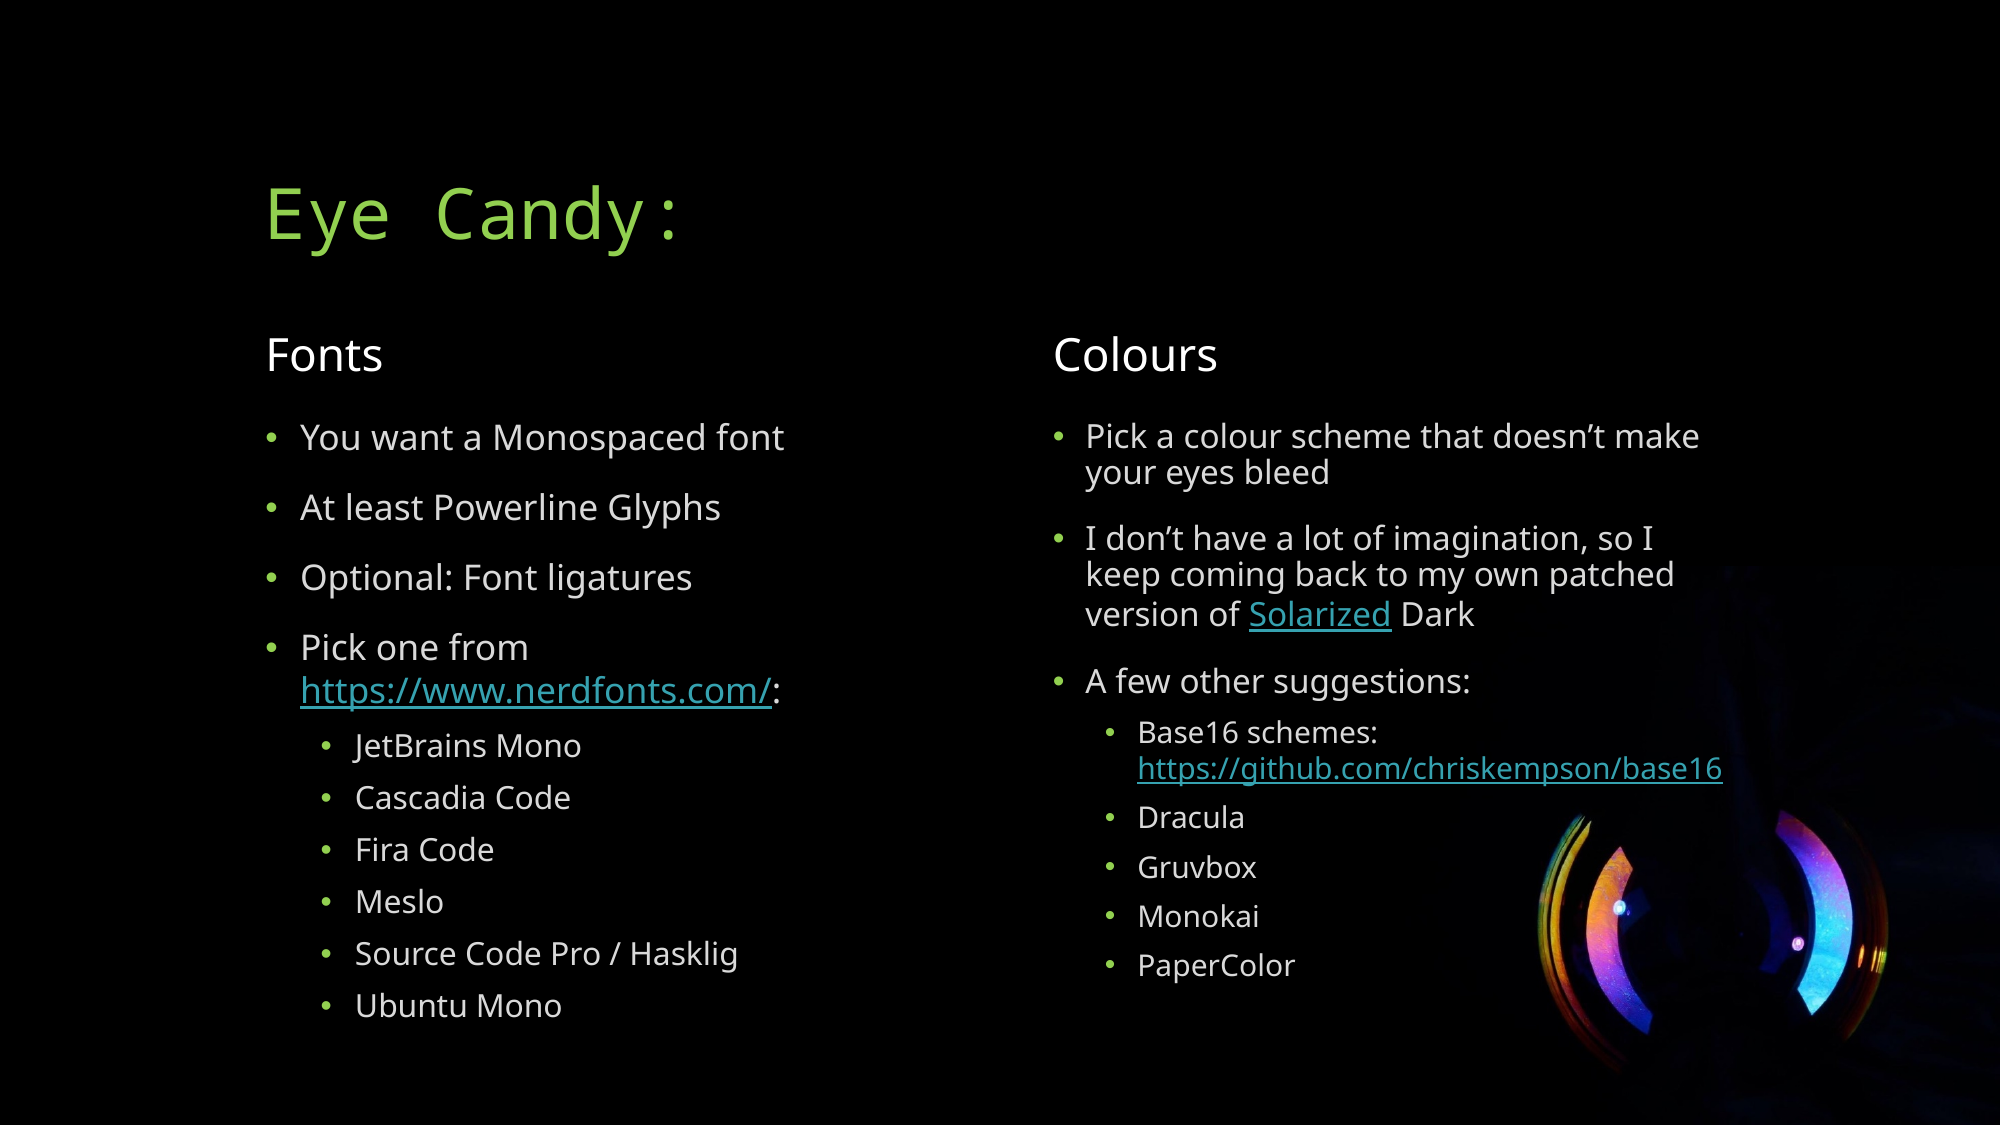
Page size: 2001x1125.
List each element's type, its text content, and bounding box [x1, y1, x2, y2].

list Colours [1038, 299, 1751, 412]
title Eye Candy: [249, 75, 1750, 263]
list Fonts [250, 299, 963, 412]
list Pick a colour scheme that doesn’t make your eyes bleed I don’t have a lot of imagination, so I keep coming back to my own patched version of Solarized Dark A few other suggestions: Base16 schemes: https://github.com/chriskempson/base16 Dracula Gruvbox Monokai PaperColor [1038, 412, 1751, 566]
picture [1023, 566, 2000, 1125]
list You want a Monospaced font At least Powerline Glyphs Optional: Font ligatures Pick one from https://www.nerdfonts.com/: JetBrains Mono Cascadia Code Fira Code Meslo Source Code Pro / Hasklig Ubuntu Mono [250, 412, 963, 1035]
